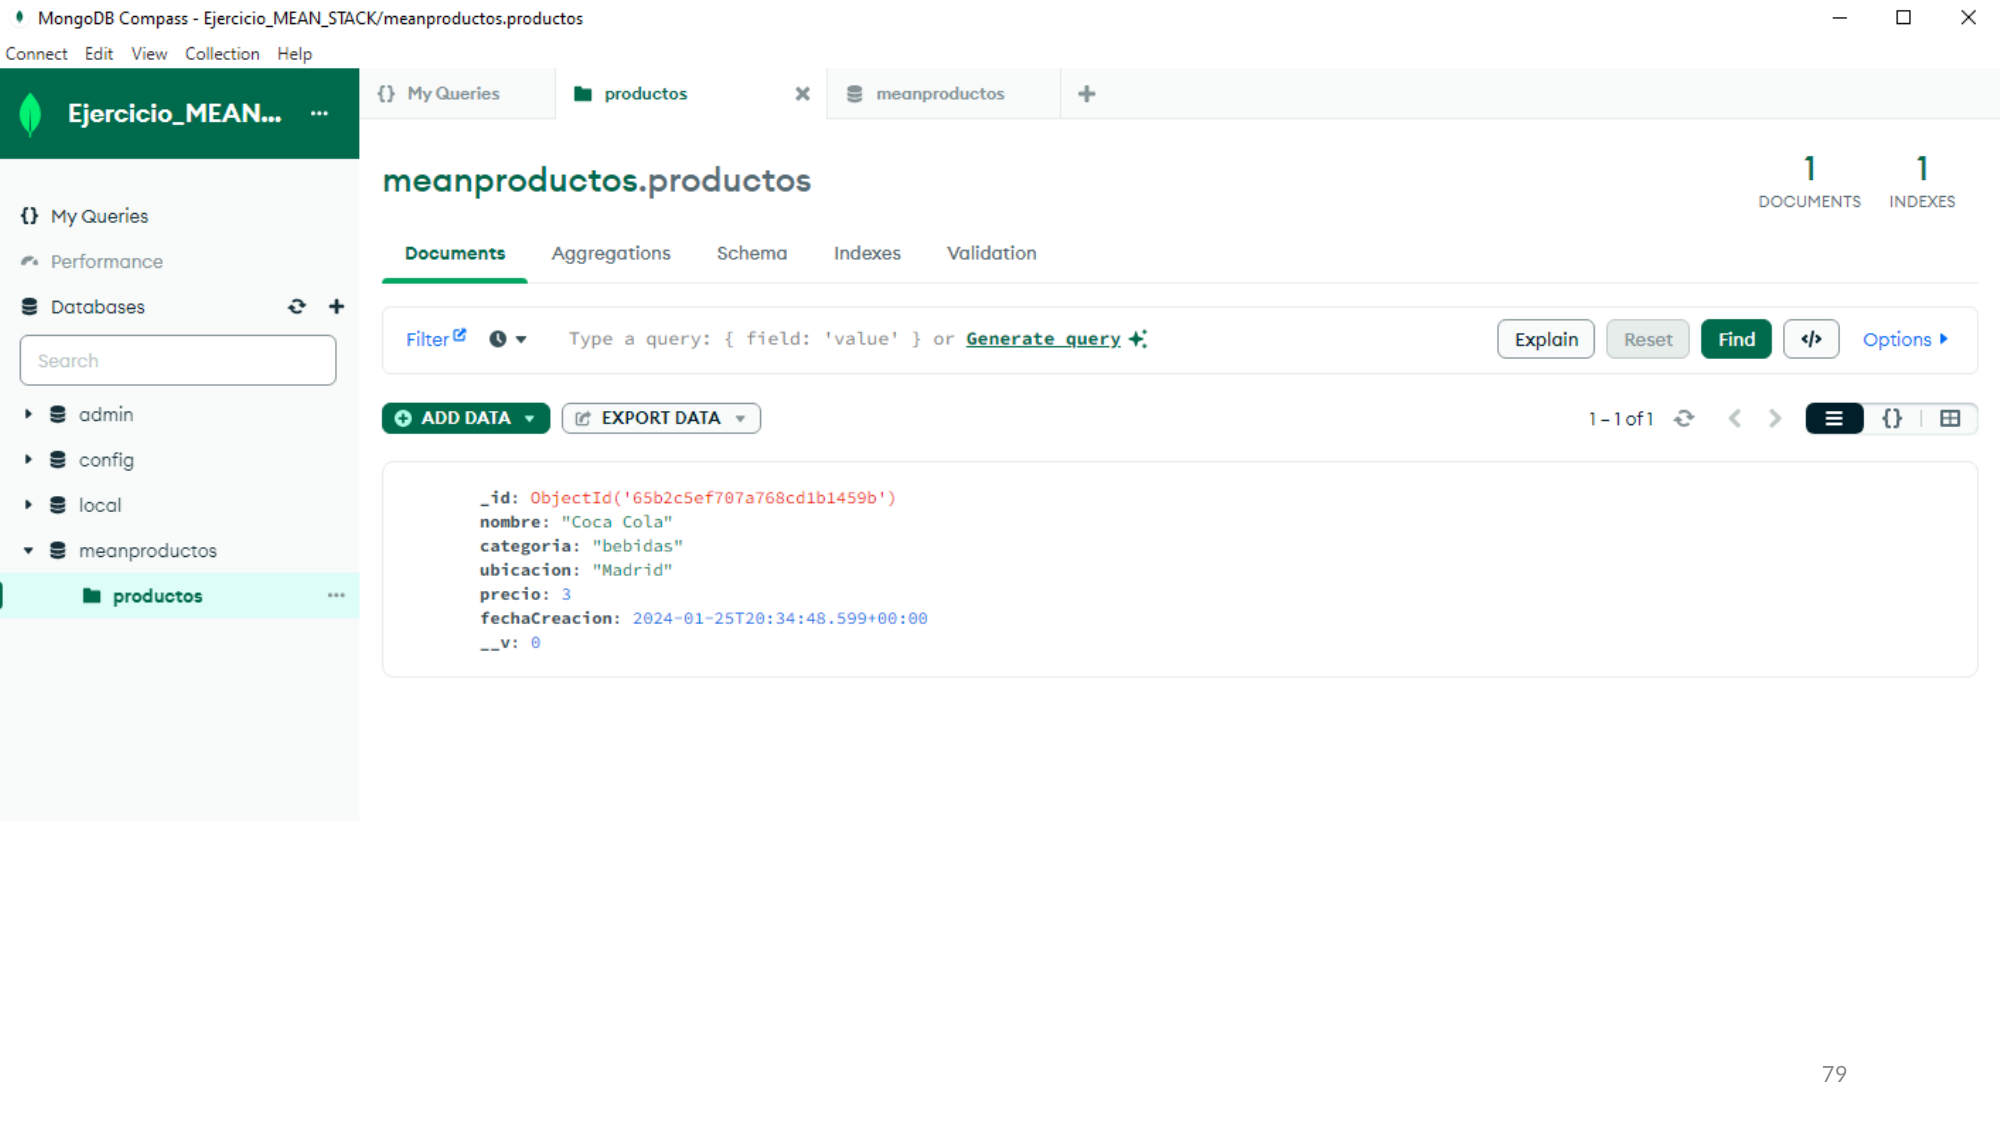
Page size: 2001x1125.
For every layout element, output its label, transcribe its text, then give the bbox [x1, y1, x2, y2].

slide_number 79 [1412, 1042, 1863, 1103]
picture [0, 0, 2000, 821]
